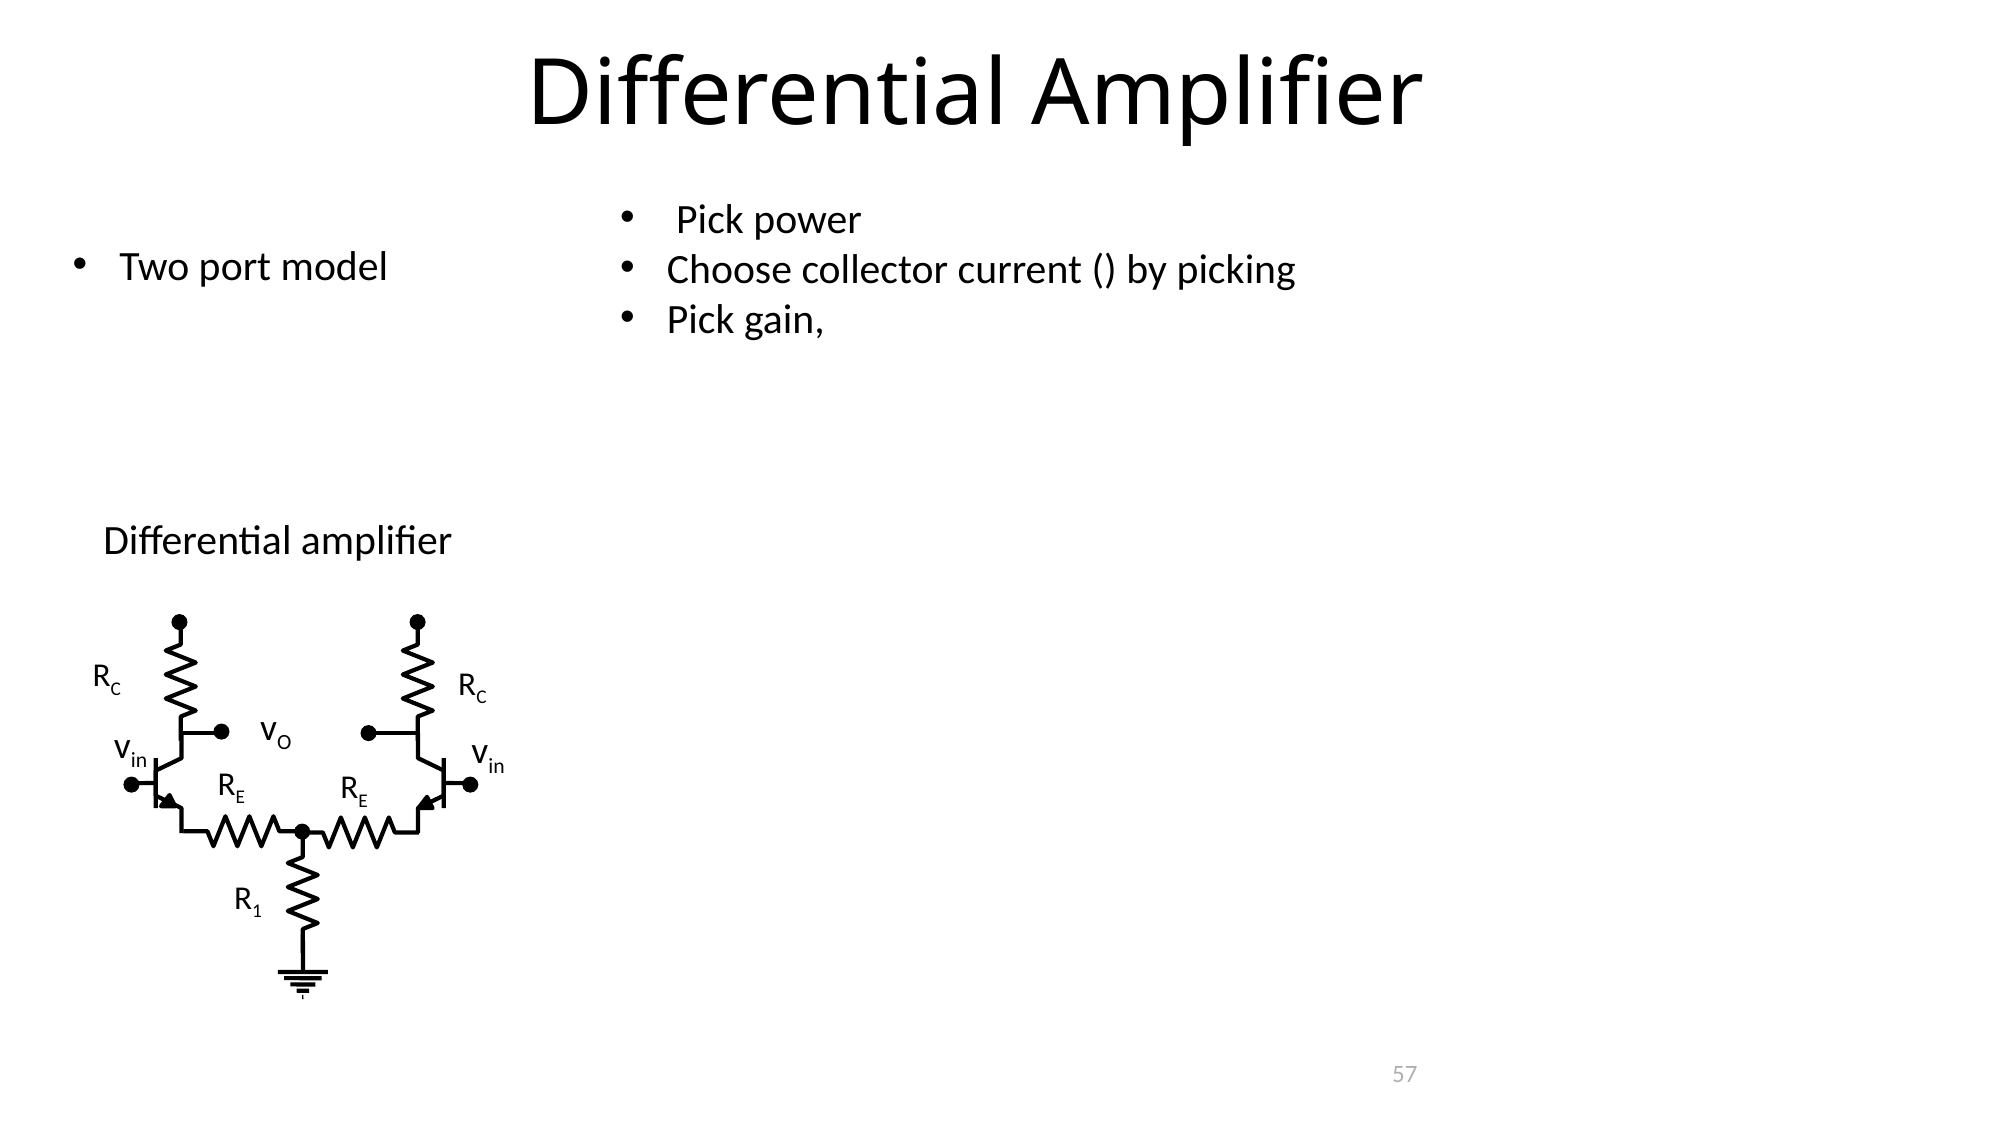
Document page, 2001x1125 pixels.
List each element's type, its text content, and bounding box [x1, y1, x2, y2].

slide_number 57 [1074, 738, 1425, 1125]
text_box Differential Amplifier [30, 25, 1922, 151]
text_box Differential amplifier [88, 505, 468, 571]
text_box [77, 614, 556, 997]
